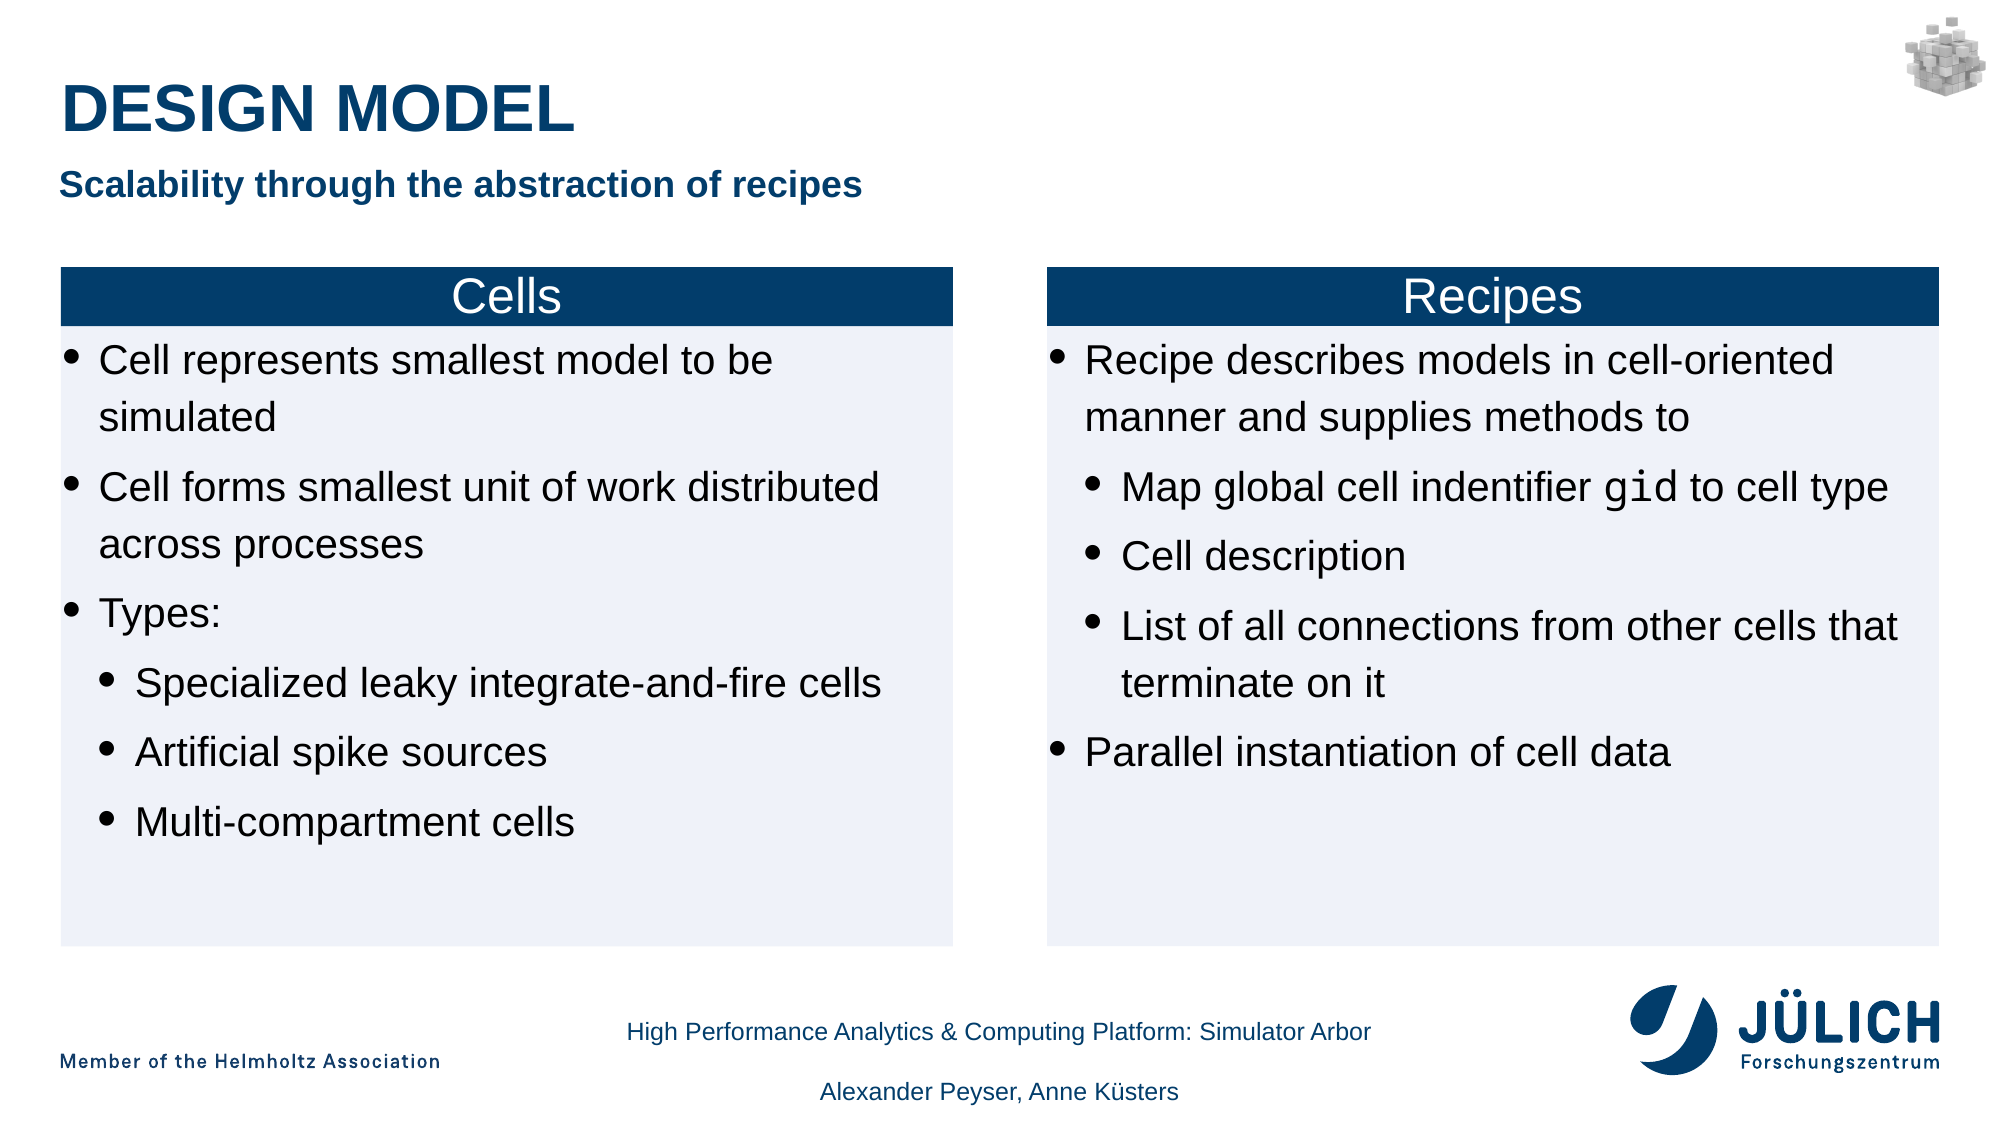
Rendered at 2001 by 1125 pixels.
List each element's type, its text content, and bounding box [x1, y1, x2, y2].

title Design model [60, 53, 1940, 238]
text_box Recipes [1046, 266, 1940, 327]
picture [1897, 13, 2000, 107]
slide_number High Performance Analytics & Computing Platform: Simulator Arbor Alexander Peyser, Anne Küsters [603, 1015, 1397, 1106]
list Cell represents smallest model to be simulated Cell forms smallest unit of work distributed across processes Types: Specialized leaky integrate-and-fire cells Artificial spike sources Multi-compartment cells [60, 327, 953, 947]
text_box Cells [60, 266, 954, 327]
text_box Recipe describes models in cell-oriented manner and supplies methods to Map global cell indentifier gid to cell type Cell description List of all connections from other cells that terminate on it Parallel instantiation of cell data [1047, 326, 1939, 947]
list Scalability through the abstraction of recipes [58, 154, 1937, 238]
